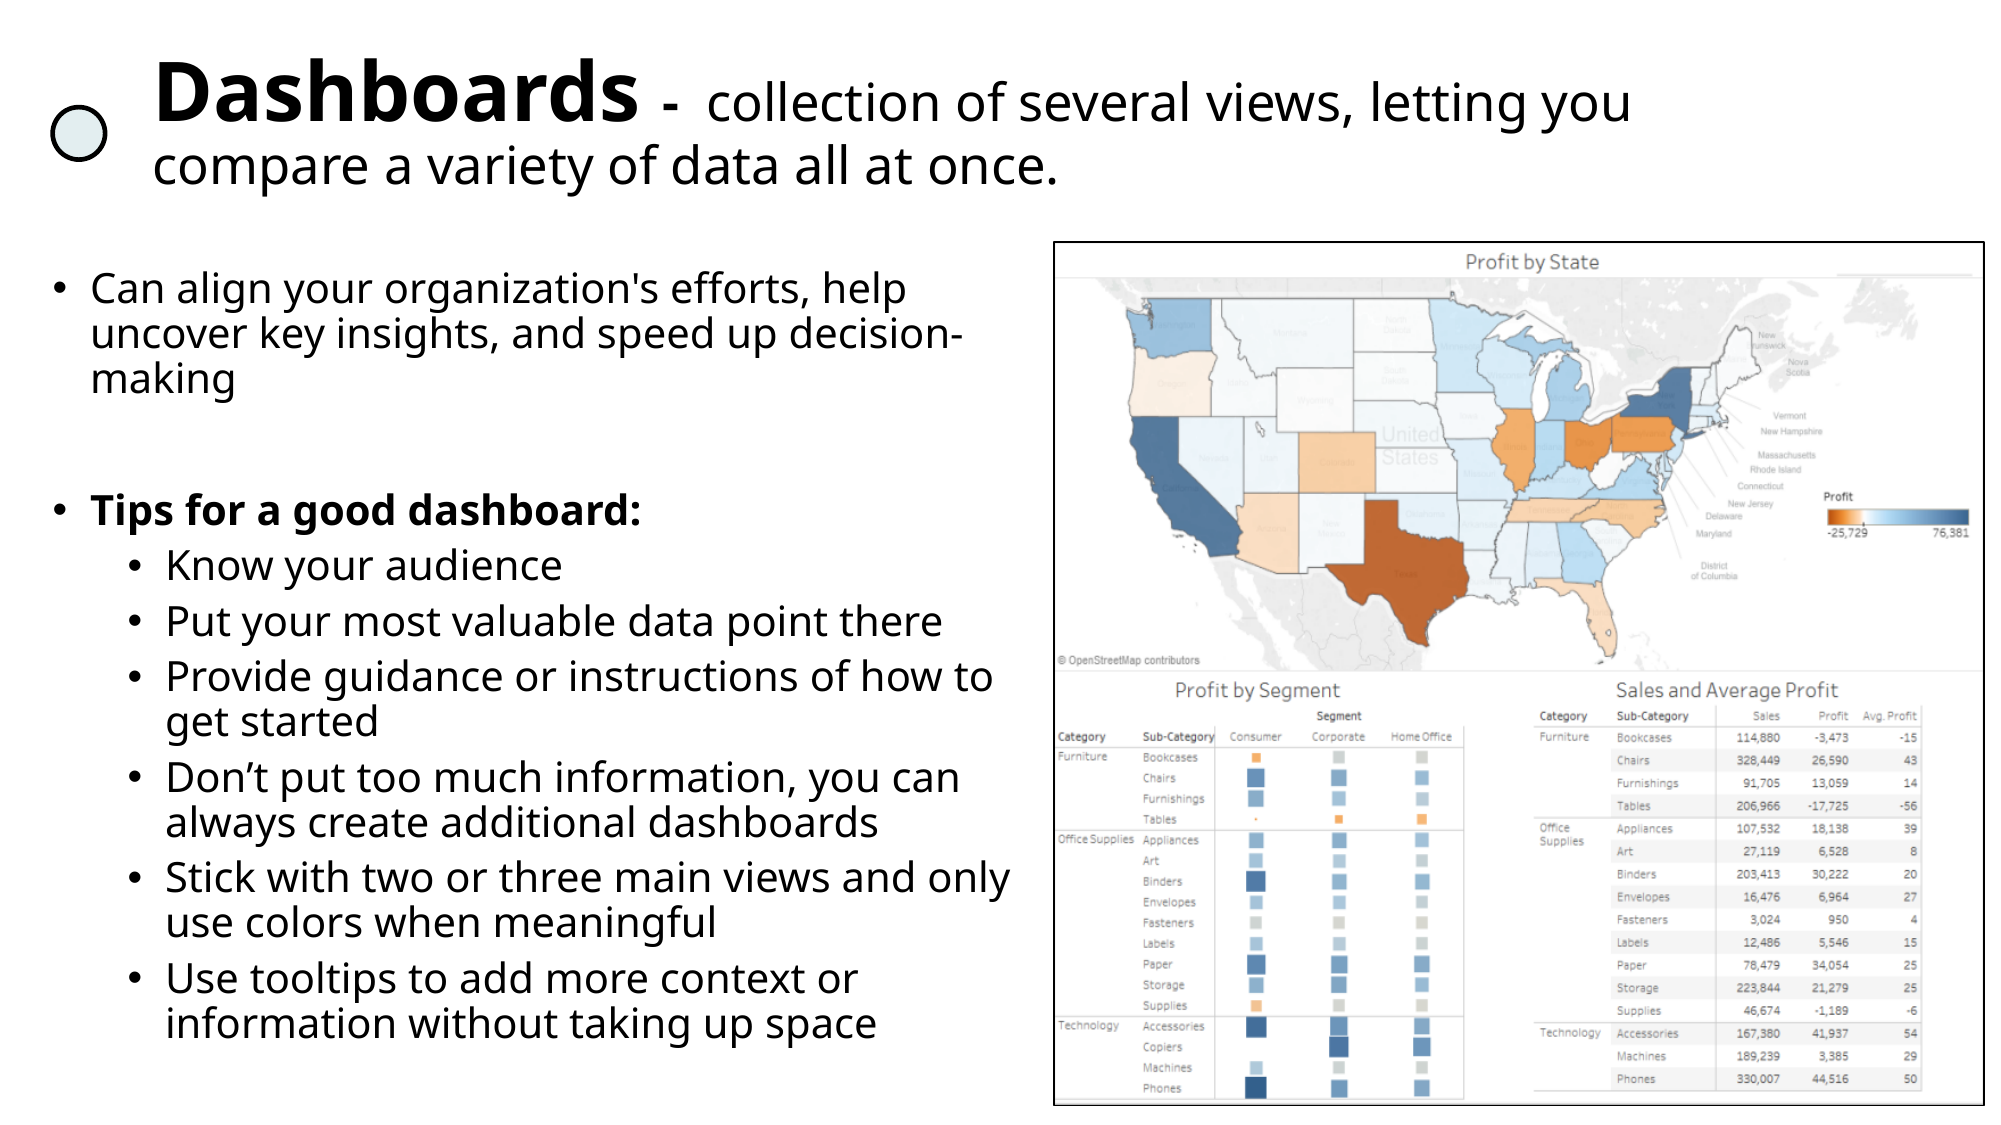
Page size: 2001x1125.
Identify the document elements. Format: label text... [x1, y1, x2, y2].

title Dashboards - collection of several views, letting you compare a variety of data all at once. [137, 42, 1863, 260]
list Can align your organization's efforts, help uncover key insights, and speed up decision-making Tips for a good dashboard: Know your audience Put your most valuable data point there Provide guidance or instructions of how to get started Don’t put too much information, you can always create additional dashboards Stick with two or three main views and only use colors when meaningful Use tooltips to add more context or information without taking up space [37, 260, 1049, 1070]
picture [1054, 242, 1984, 1105]
